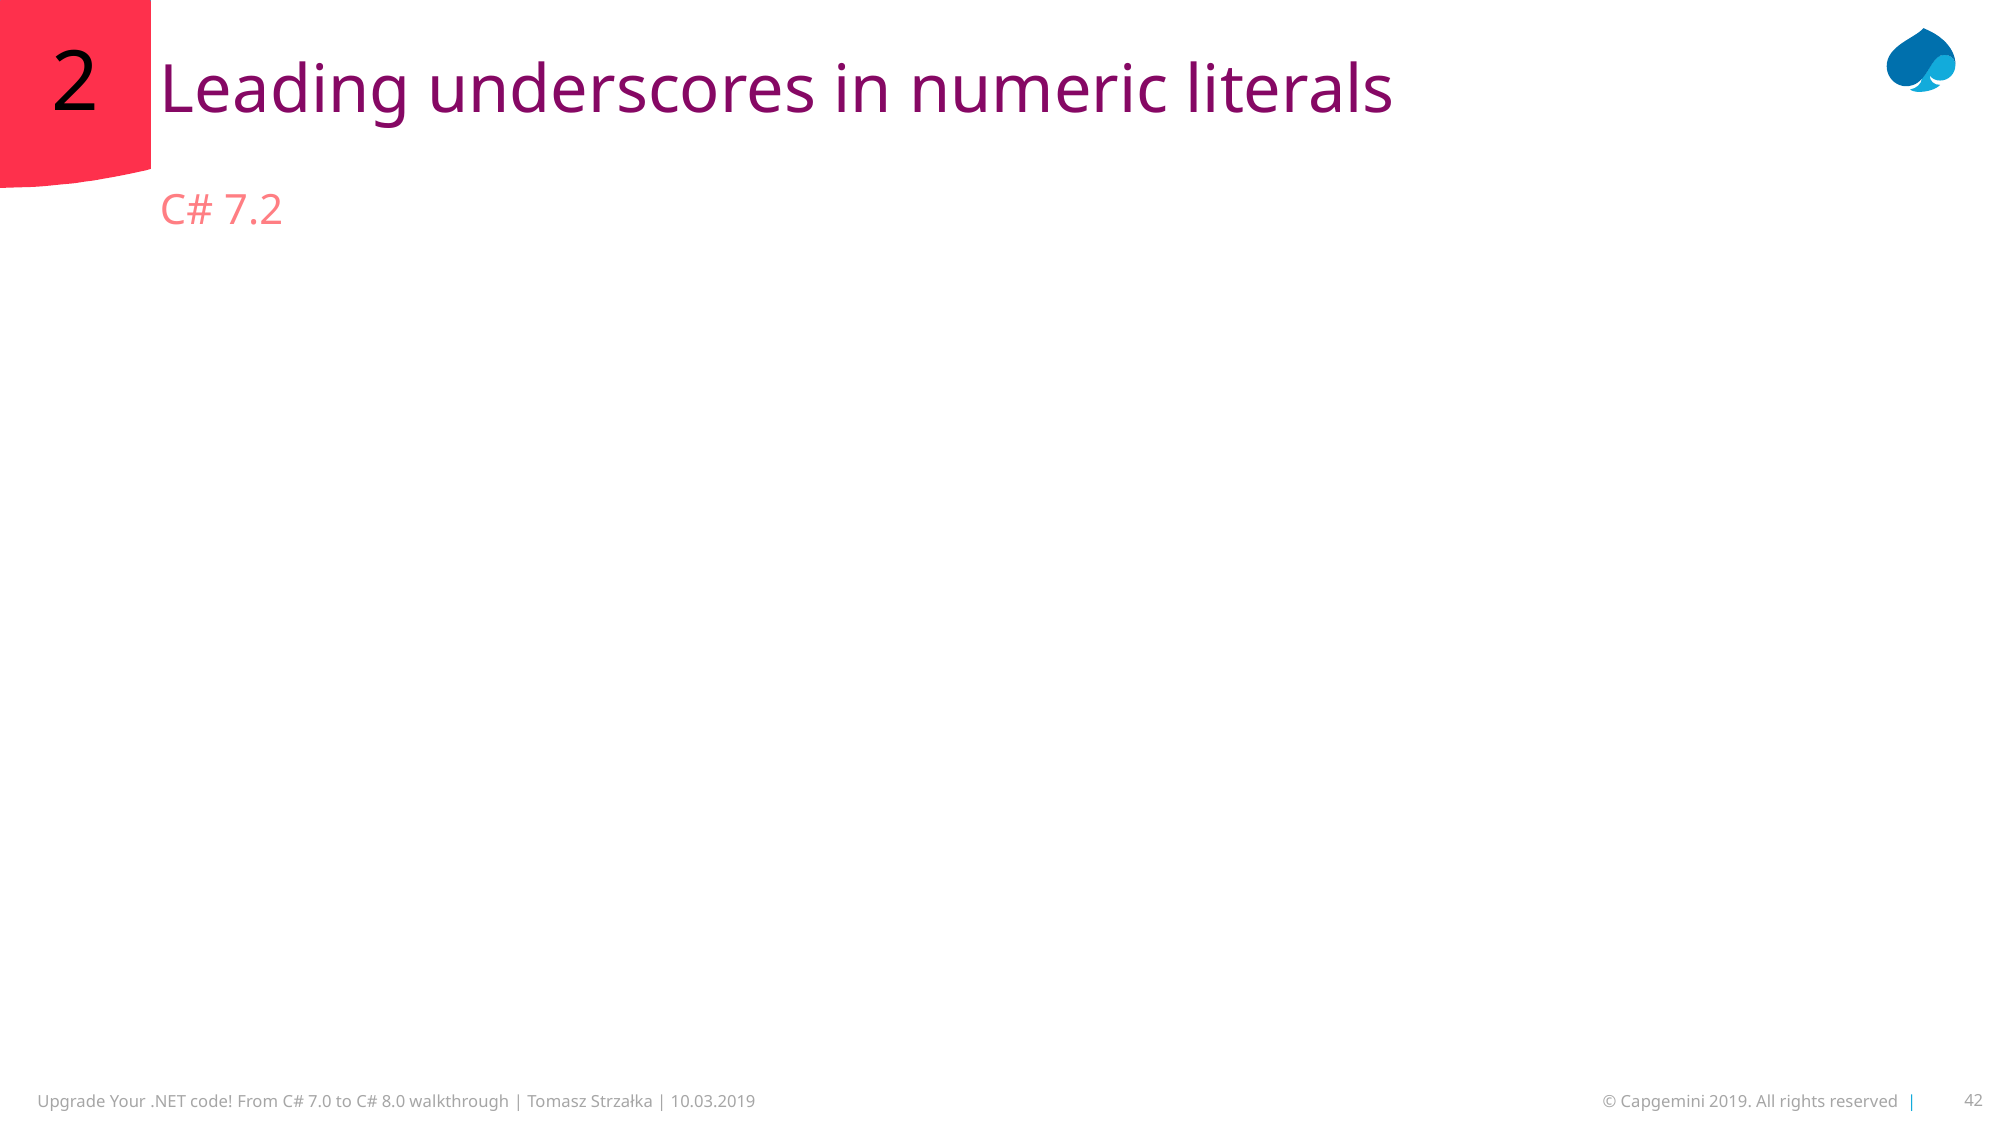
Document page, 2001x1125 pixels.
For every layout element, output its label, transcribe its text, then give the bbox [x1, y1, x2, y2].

title Leading underscores in numeric literals [159, 0, 1863, 182]
list 2 [0, 7, 150, 158]
list C# 7.2 [159, 188, 1955, 272]
